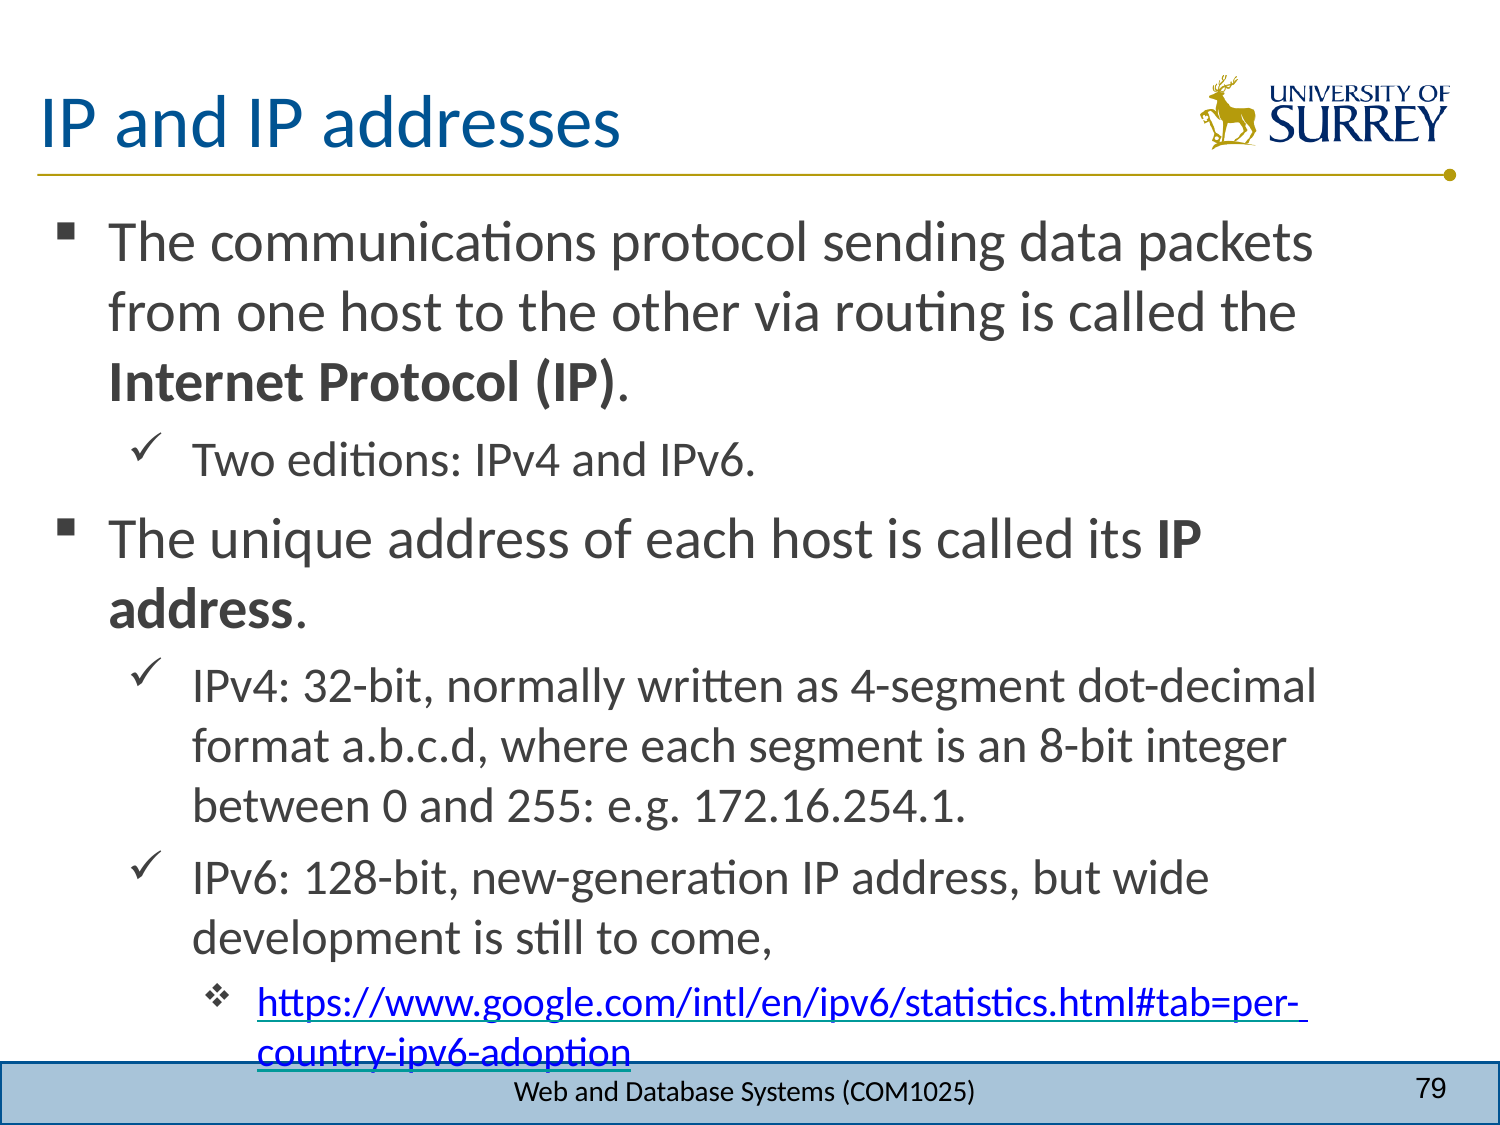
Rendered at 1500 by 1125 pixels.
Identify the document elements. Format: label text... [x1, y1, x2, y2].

title IP and IP addresses [37, 70, 1184, 261]
text_box The communications protocol sending data packets from one host to the other via routing is called the Internet Protocol (IP). Two editions: IPv4 and IPv6. The unique address of each host is called its IP address. IPv4: 32-bit, normally written as 4-segment dot-decimal format a.b.c.d, where each segment is an 8-bit integer between 0 and 255: e.g. 172.16.254.1. IPv6: 128-bit, new-generation IP address, but wide development is still to come, https://www.google.com/intl/en/ipv6/statistics.html#tab=per- country-ipv6-adoption [50, 201, 1426, 1075]
slide_number 79 [1408, 1069, 1456, 1125]
footer Web and Database Systems (COM1025) [511, 1077, 985, 1125]
picture [1200, 75, 1450, 150]
